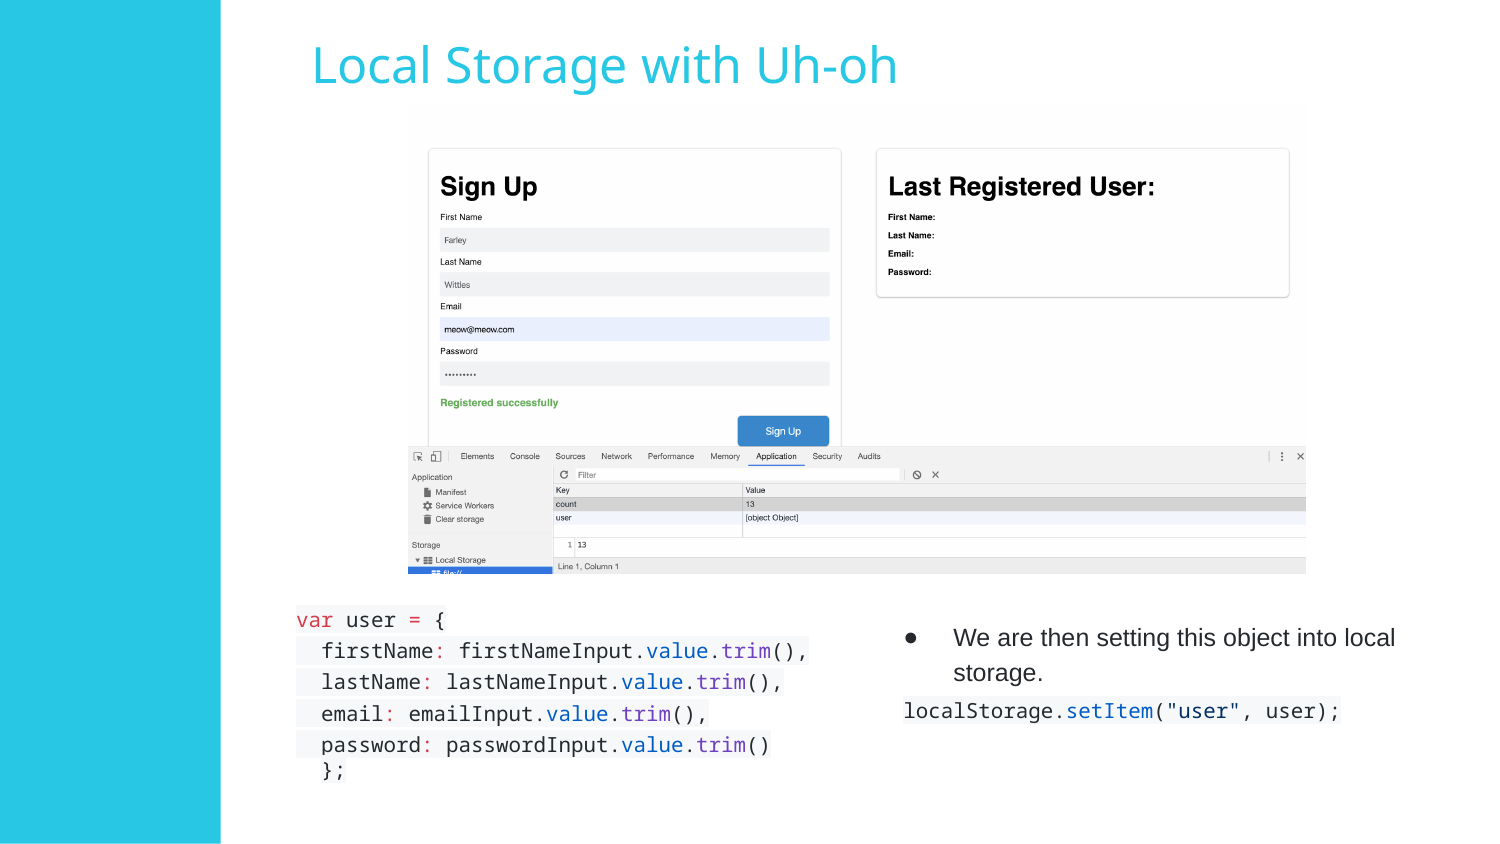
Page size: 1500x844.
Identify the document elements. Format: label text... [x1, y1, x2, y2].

title Local Storage with Uh-oh [296, 0, 1500, 129]
text_box We are then setting this object into local storage. localStorage.setItem("user", user); [863, 602, 1444, 833]
picture [407, 102, 1306, 575]
list var user = { firstName: firstNameInput.value.trim(), lastName: lastNameInput.value.trim(), email: emailInput.value.trim(), password: passwordInput.value.trim() }; [281, 591, 914, 844]
